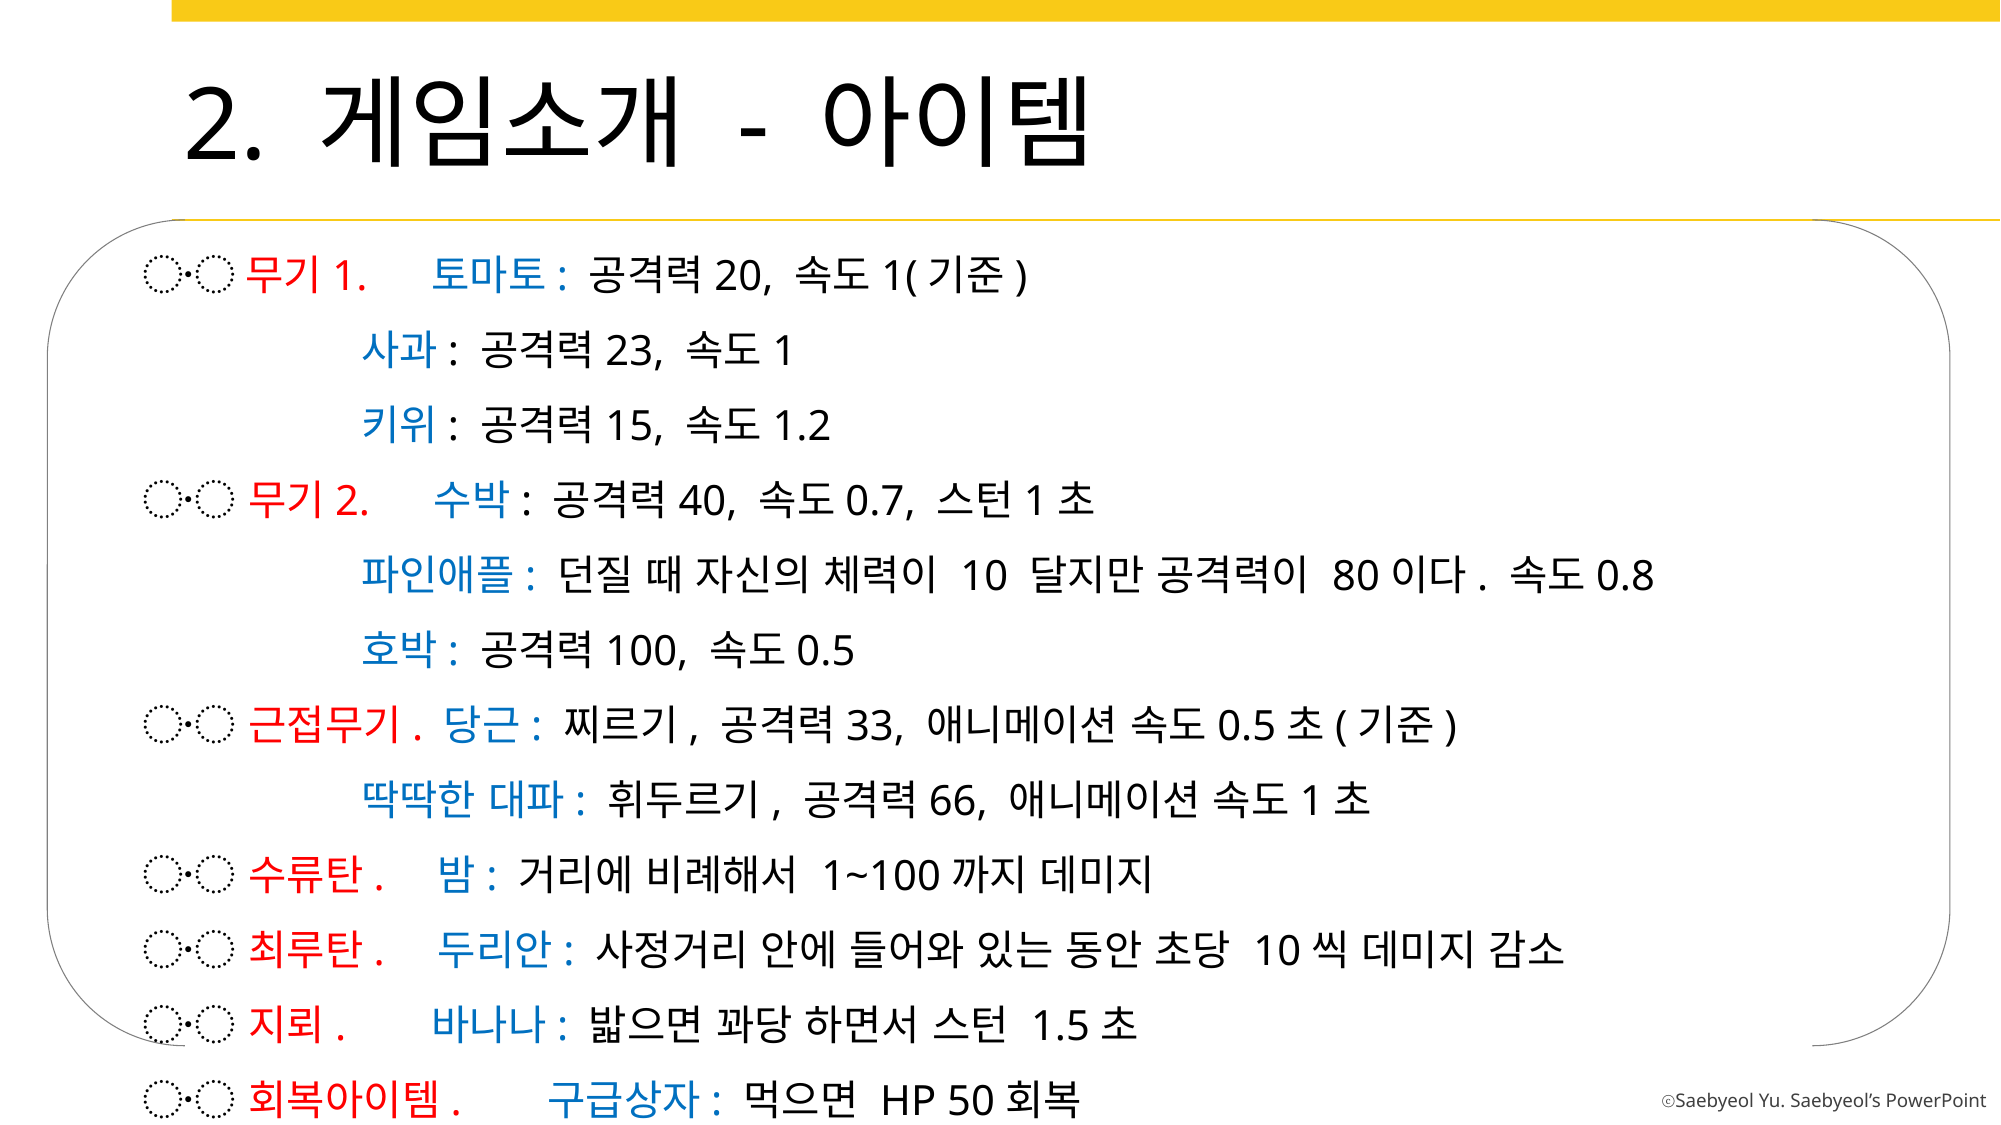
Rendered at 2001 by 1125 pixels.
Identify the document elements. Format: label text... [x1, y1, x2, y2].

text_box 〮 무기1. 토마토: 공격력20, 속도1(기준) 사과: 공격력23, 속도1 키위: 공격력15, 속도1.2 〮 무기2. 수박: 공격력40, 속도0.7, 스턴1초 파인애플: 던질 때 자신의 체력이 10 달지만 공격력이 80이다. 속도0.8 호박: 공격력100, 속도0.5 〮 근접무기. 당근: 찌르기, 공격력33, 애니메이션 속도0.5초(기준) 딱딱한 대파: 휘두르기, 공격력66, 애니메이션 속도1초 〮 수류탄. 밤: 거리에 비례해서 1~100까지 데미지 〮 최루탄. 두리안: 사정거리 안에 들어와 있는 동안 초당 10씩 데미지 감소 〮 지뢰. 바나나: 밟으면 꽈당 하면서 스턴 1.5초 〮 회복아이템. 구급상자: 먹으면 HP 50회복 [127, 216, 1811, 1125]
text_box [46, 232, 127, 1034]
text_box [171, 0, 2000, 23]
text_box [1811, 221, 1951, 1047]
text_box 2. 게임소개 - 아이템 [168, 52, 1139, 188]
